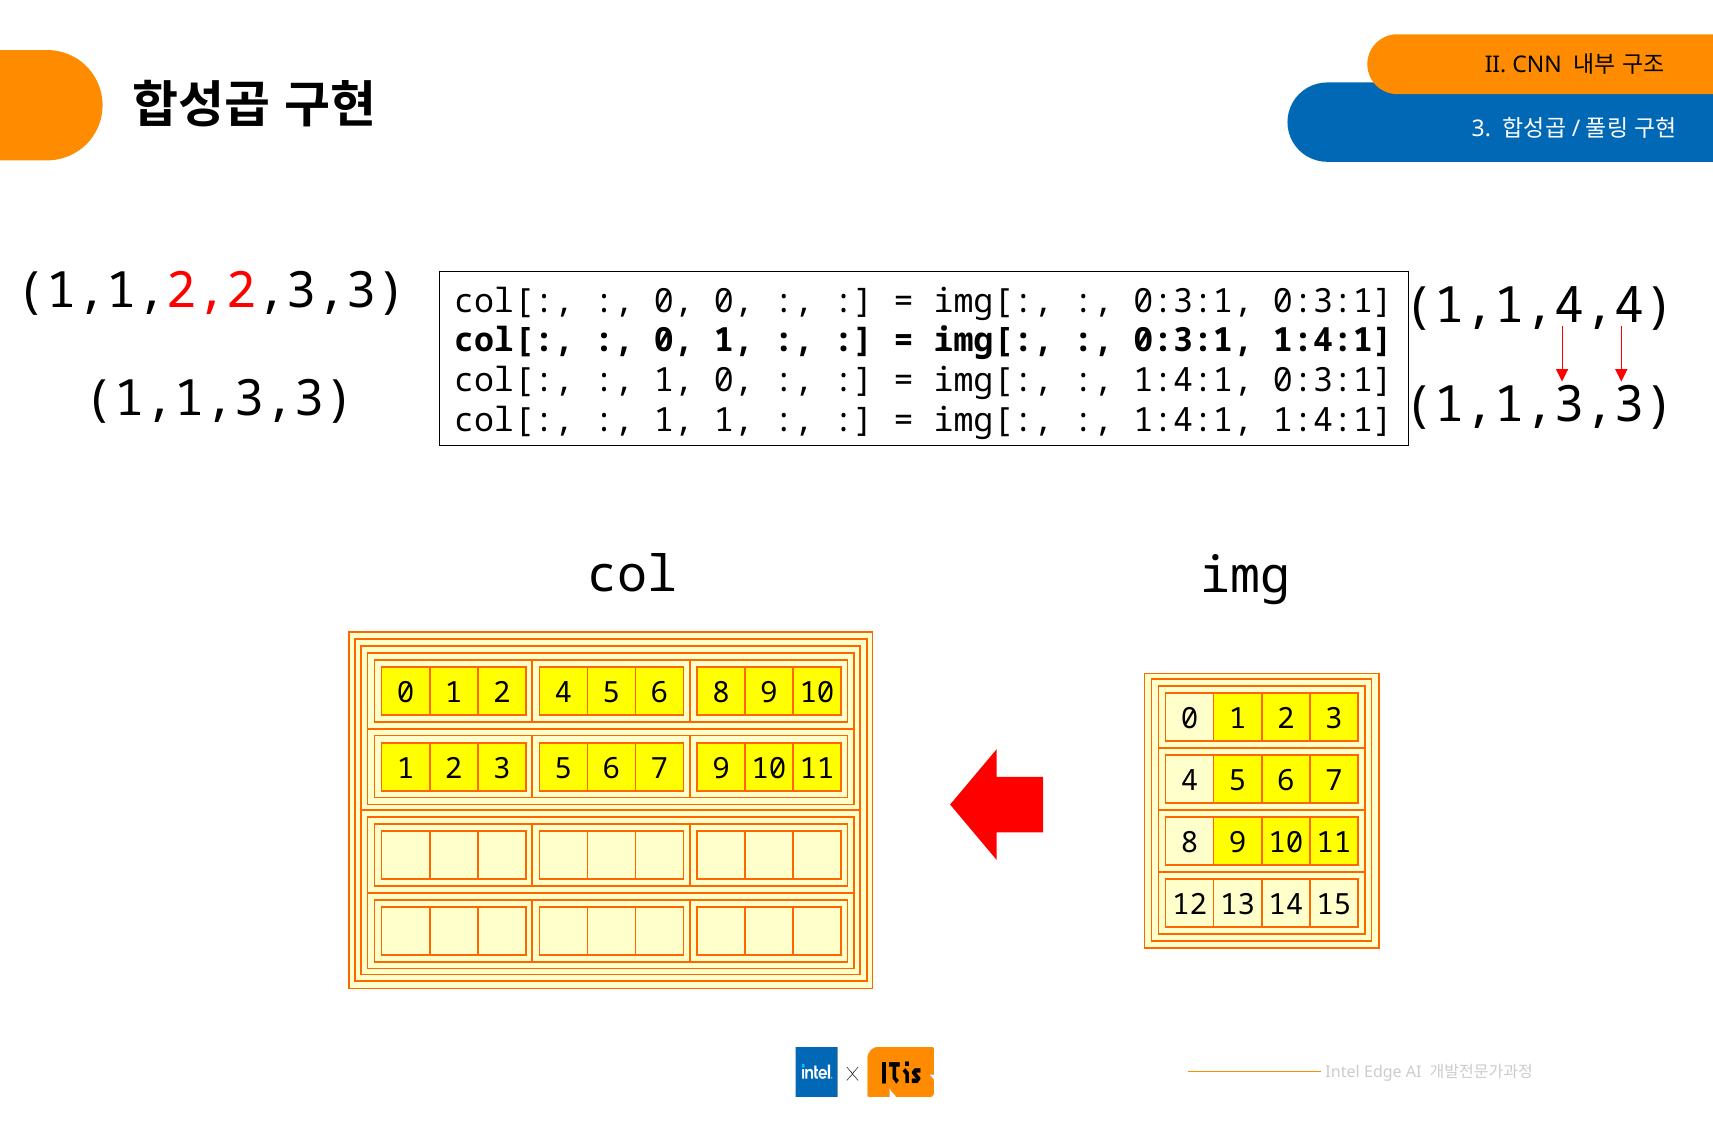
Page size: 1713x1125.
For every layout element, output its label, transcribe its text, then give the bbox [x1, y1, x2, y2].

text_box (1,1,2,2,3,3) [1, 250, 422, 326]
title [117, 51, 1167, 162]
text_box img [1185, 535, 1305, 611]
text_box [11, 13, 778, 80]
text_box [70, 357, 370, 433]
text_box col[:, :, 0, 0, :, :] = img[:, :, 0:3:1, 0:3:1] col[:, :, 0, 1, :, :] = img[:, :, 0:3:1, 1:4:1] col[:, :, 1, 0, :, :] = img[:, :, 1:4:1, 0:3:1] col[:, :, 1, 1, :, :] = img[:, :, 1:4:1, 1:4:1] [439, 271, 1409, 446]
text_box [1144, 672, 1380, 949]
text_box col [573, 534, 693, 610]
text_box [348, 631, 874, 989]
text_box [1444, 106, 1693, 149]
text_box [948, 746, 1045, 863]
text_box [1389, 326, 1689, 439]
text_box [1456, 42, 1680, 85]
text_box (1,1,4,4) [1389, 264, 1689, 340]
